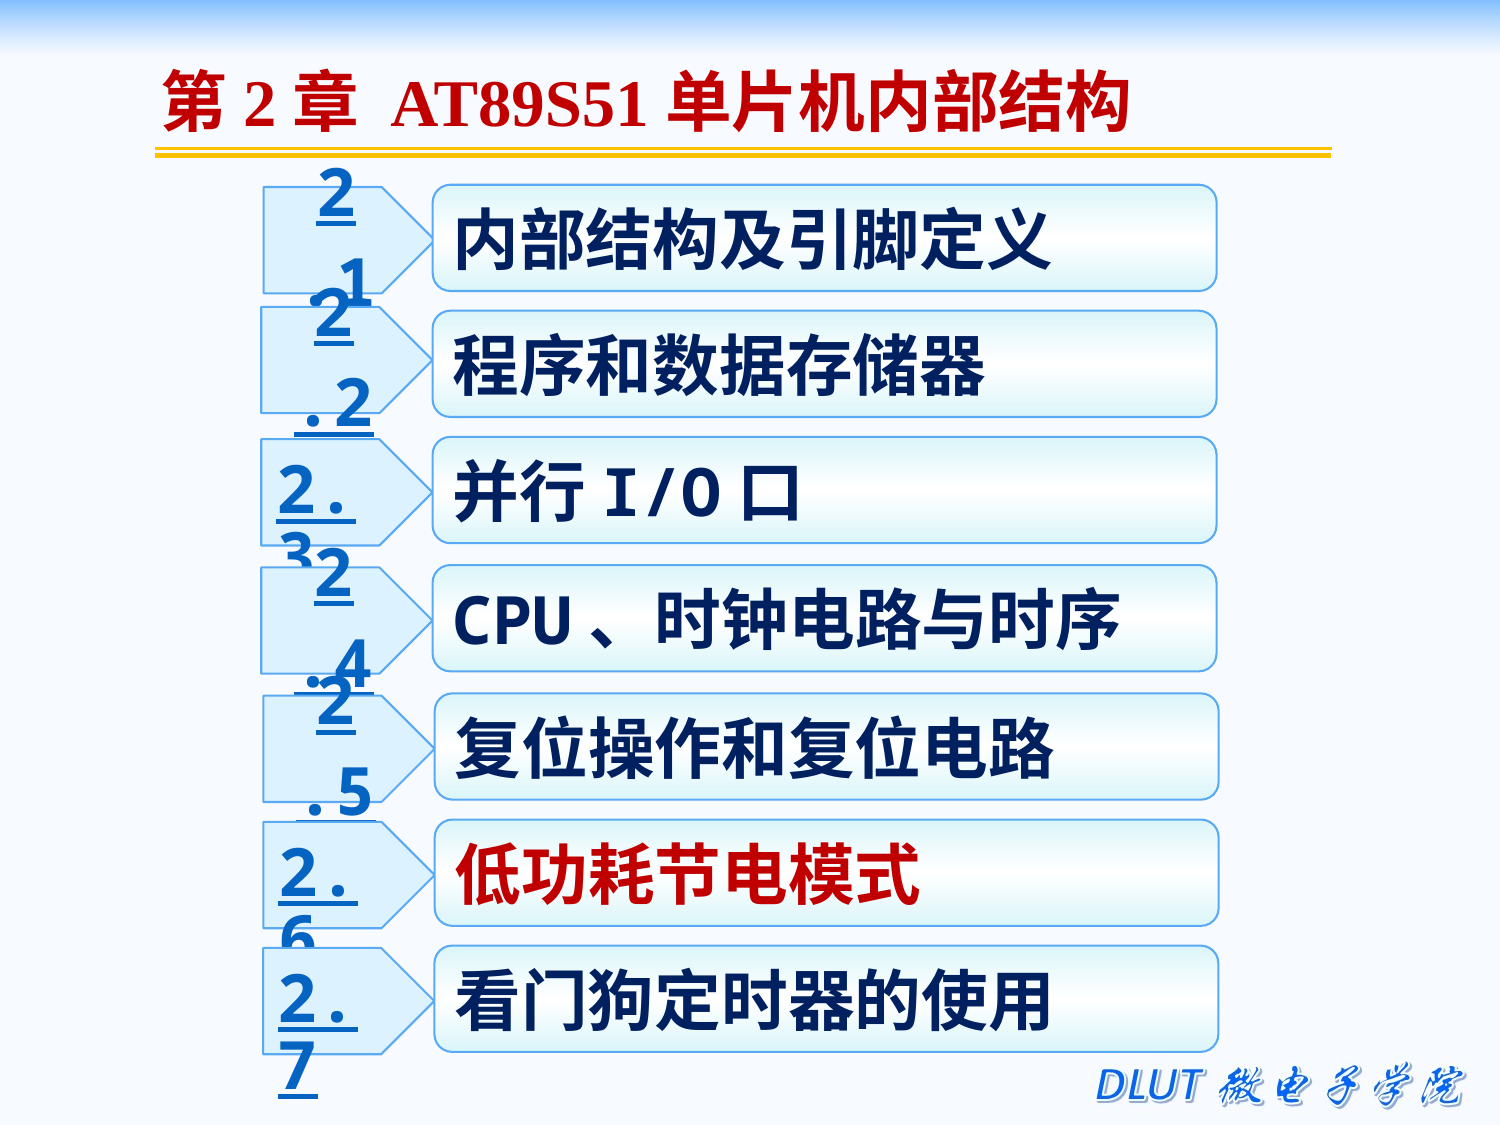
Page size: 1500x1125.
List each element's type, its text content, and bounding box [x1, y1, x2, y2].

text_box 复位操作和复位电路 [434, 693, 1219, 800]
text_box 第2章 AT89S51单片机内部结构 [145, 32, 1387, 147]
text_box 看门狗定时器的使用 [434, 945, 1219, 1052]
picture [0, 0, 1500, 1125]
text_box 程序和数据存储器 [432, 310, 1217, 417]
text_box 2.7 [263, 947, 434, 1055]
text_box 2.6 [263, 821, 434, 929]
text_box 2.2 [261, 306, 432, 414]
text_box 2.1 [263, 187, 432, 294]
text_box 2.4 [261, 567, 432, 674]
text_box CPU、时钟电路与时序 [432, 565, 1217, 672]
text_box 内部结构及引脚定义 [432, 184, 1217, 292]
text_box 2.5 [263, 695, 434, 802]
text_box 低功耗节电模式 [434, 819, 1219, 926]
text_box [154, 148, 1332, 156]
text_box 并行I/O口 [432, 436, 1217, 544]
text_box 2.3 [261, 439, 432, 546]
